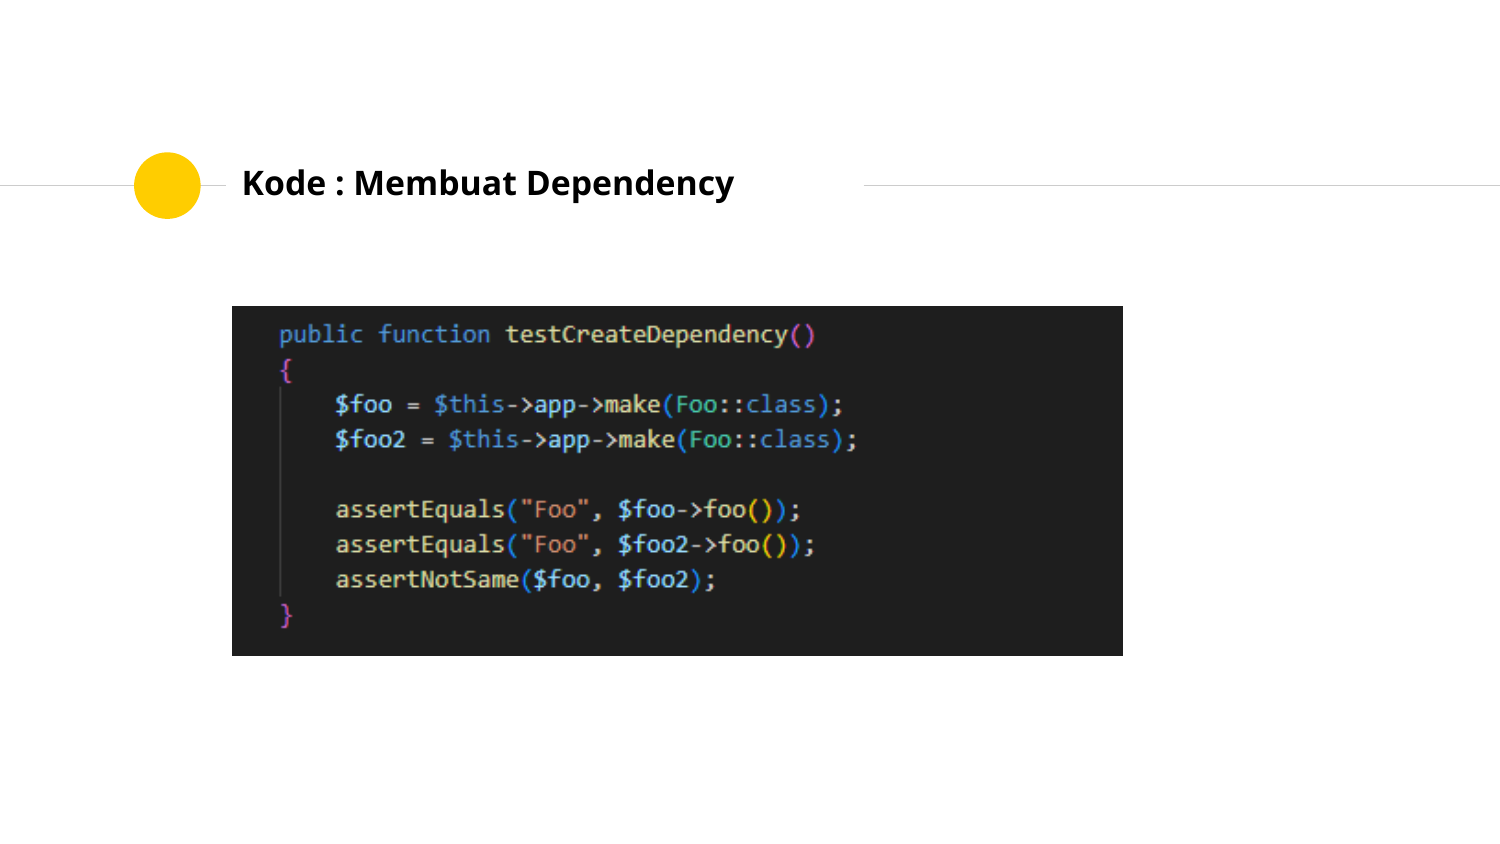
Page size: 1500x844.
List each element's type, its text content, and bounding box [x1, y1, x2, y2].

title Kode : Membuat Dependency [226, 146, 863, 219]
picture [232, 306, 1123, 656]
